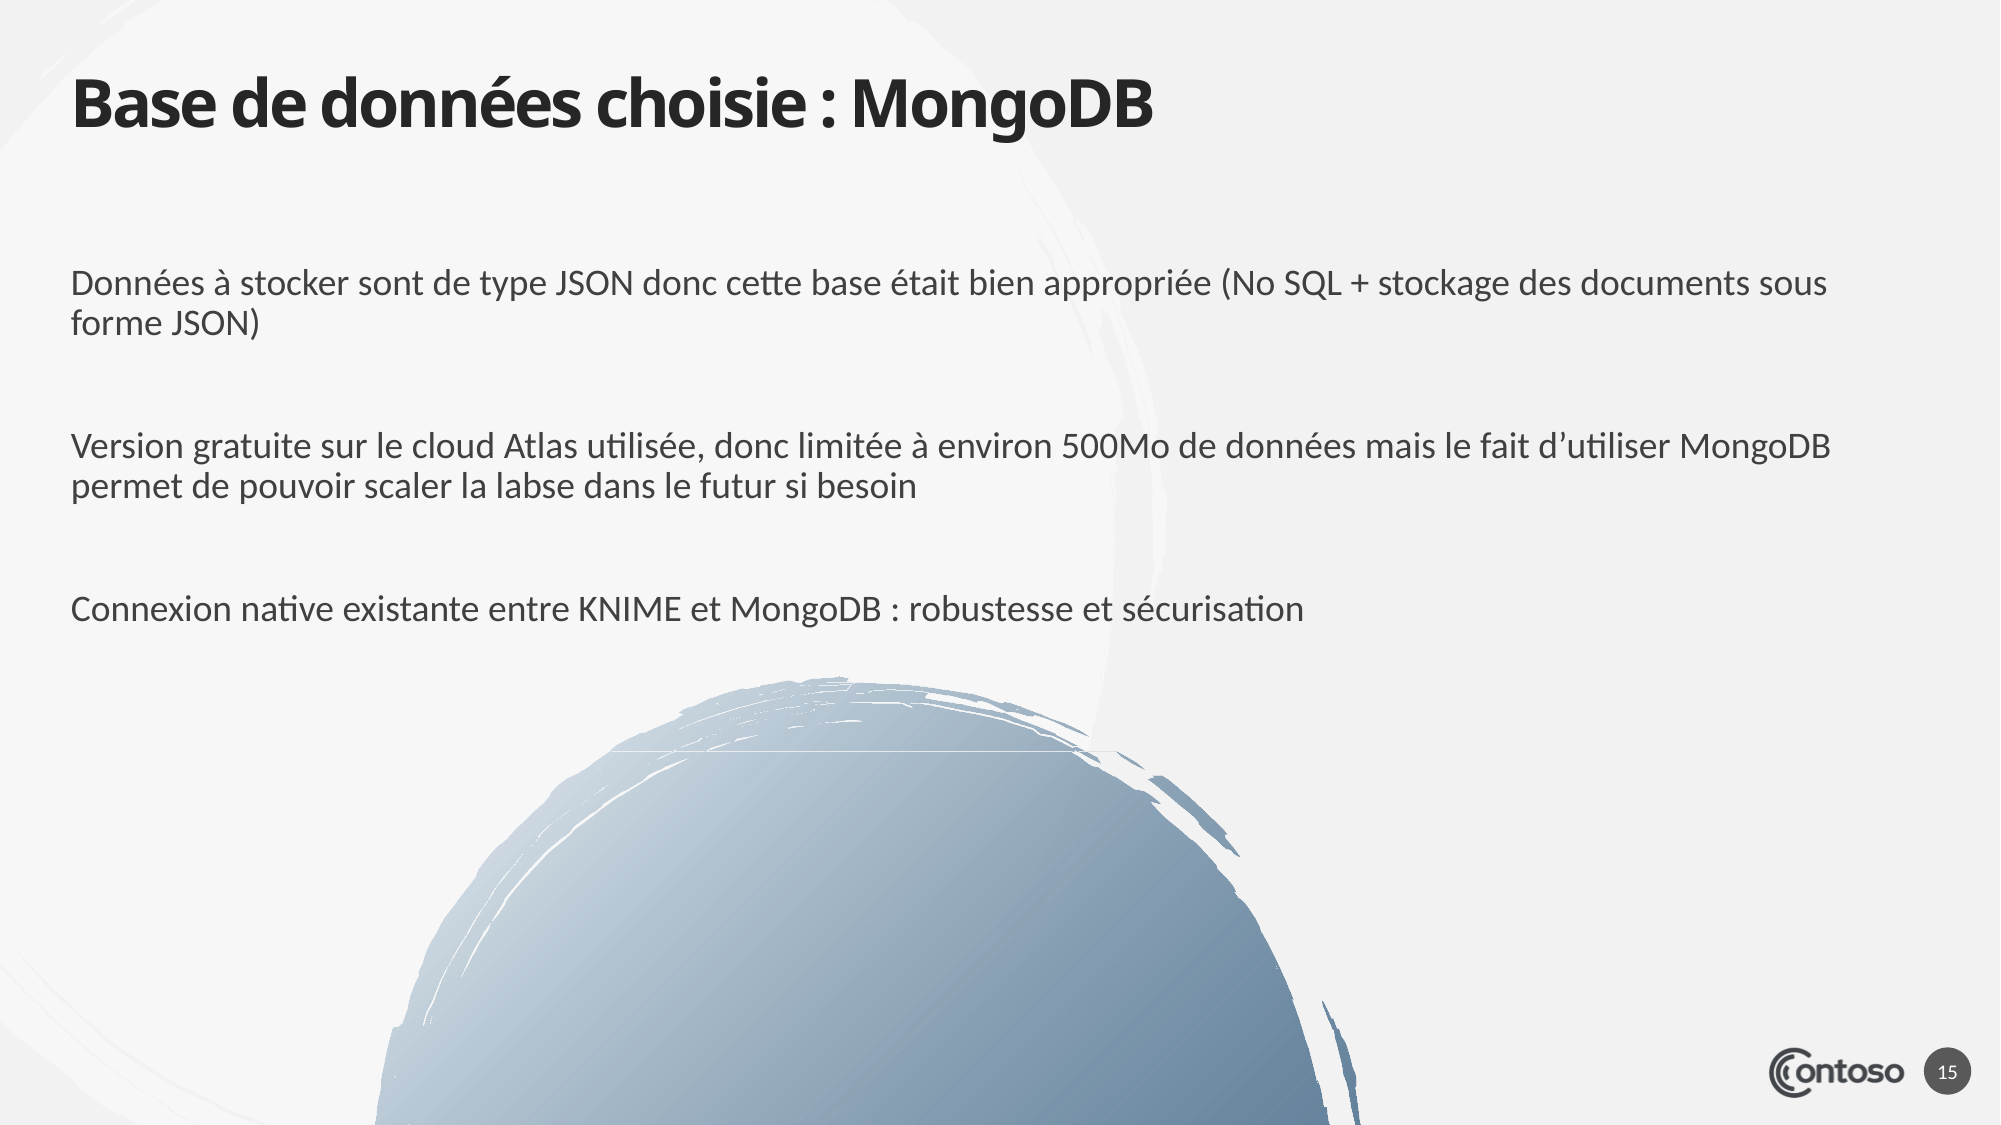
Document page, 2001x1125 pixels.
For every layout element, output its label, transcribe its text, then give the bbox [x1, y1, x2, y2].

list Données à stocker sont de type JSON donc cette base était bien appropriée (No SQL + stockage des documents sous forme JSON) Version gratuite sur le cloud Atlas utilisée, donc limitée à environ 500Mo de données mais le fait d’utiliser MongoDB permet de pouvoir scaler la labse dans le futur si besoin Connexion native existante entre KNIME et MongoDB : robustesse et sécurisation [70, 262, 1930, 1016]
title Base de données choisie : MongoDB [70, 70, 1930, 142]
slide_number 15 [1923, 1047, 1972, 1095]
